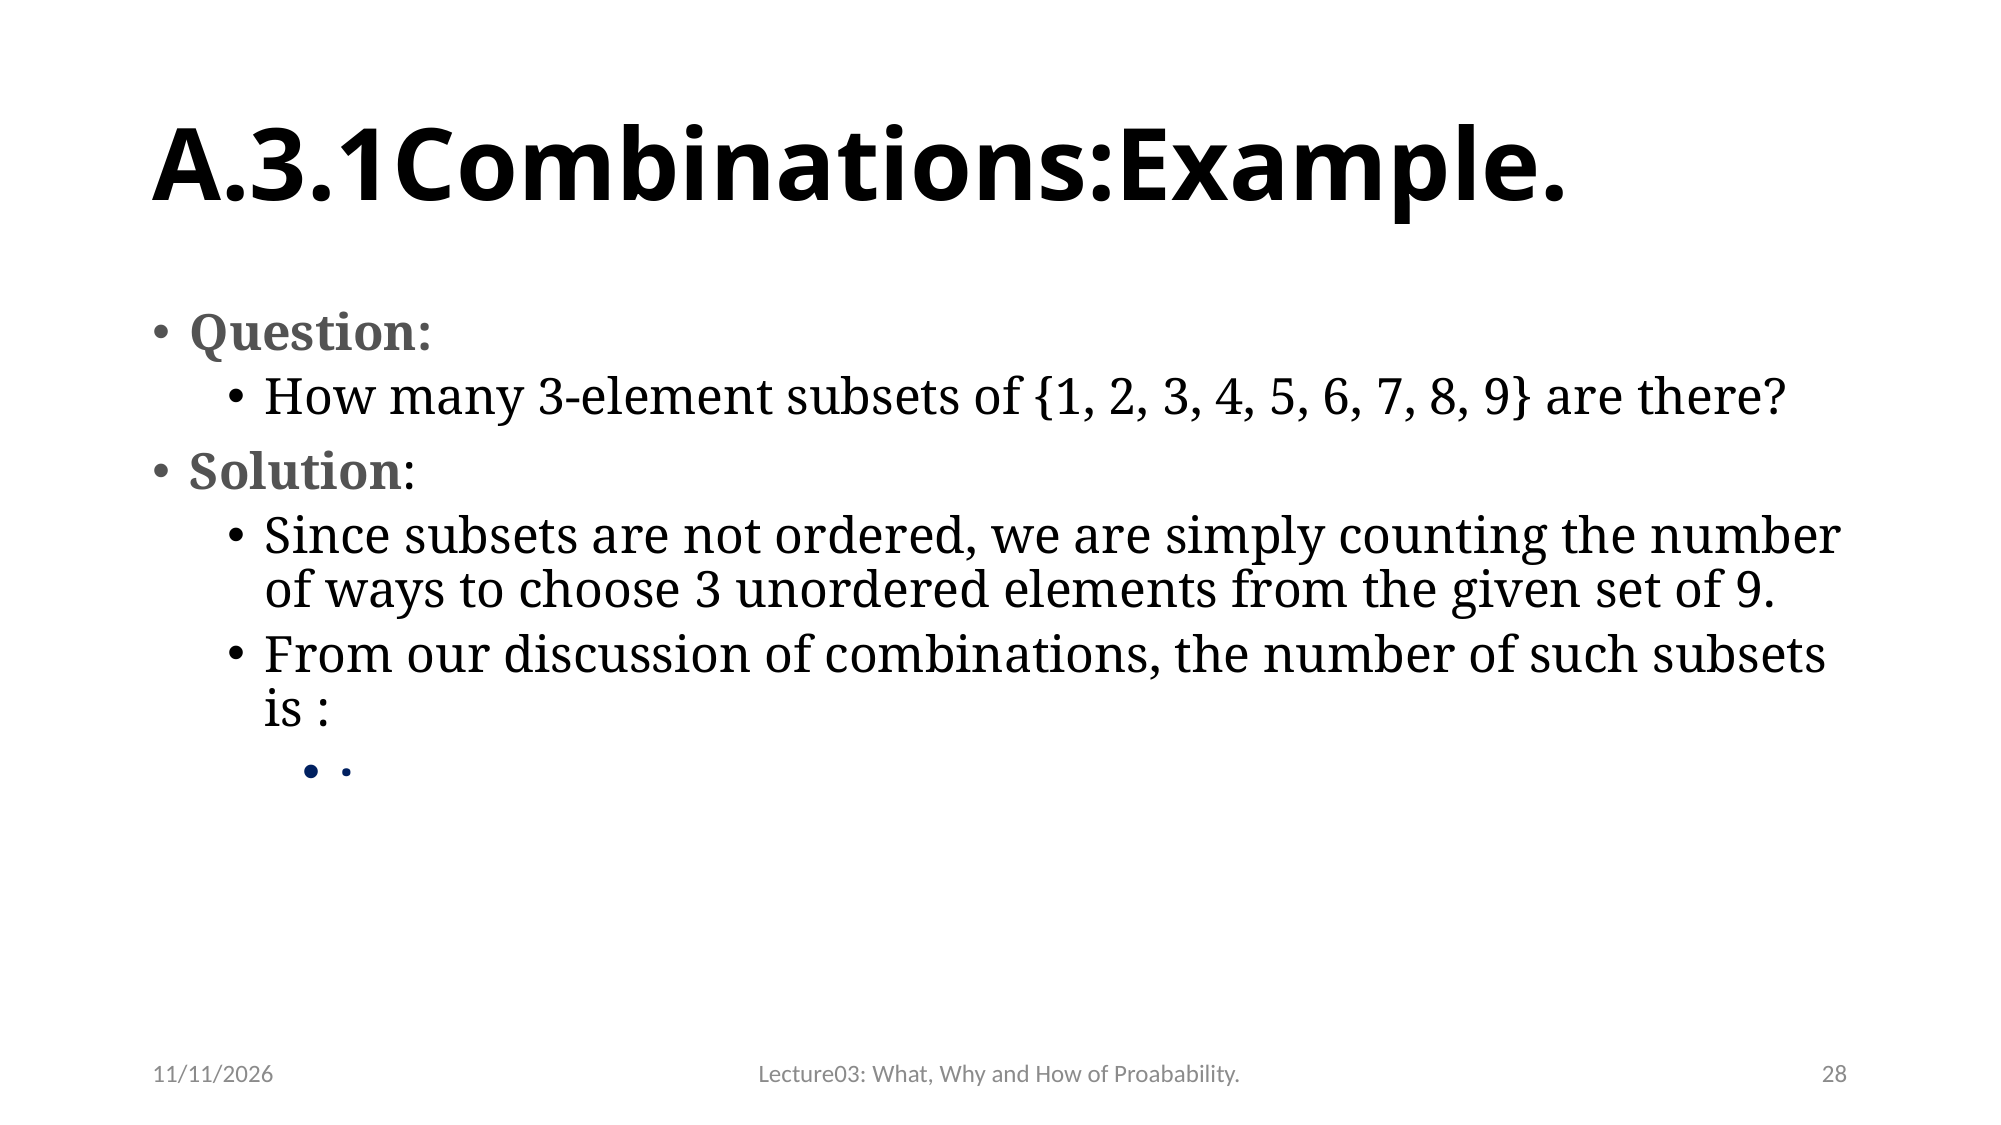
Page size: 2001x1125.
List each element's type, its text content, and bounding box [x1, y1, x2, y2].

title A.3.1Combinations:Example. [137, 59, 1863, 278]
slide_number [137, 1042, 588, 1103]
footer Lecture03: What, Why and How of Proabability. [662, 1042, 1338, 1103]
slide_number 28 [1412, 1042, 1863, 1103]
